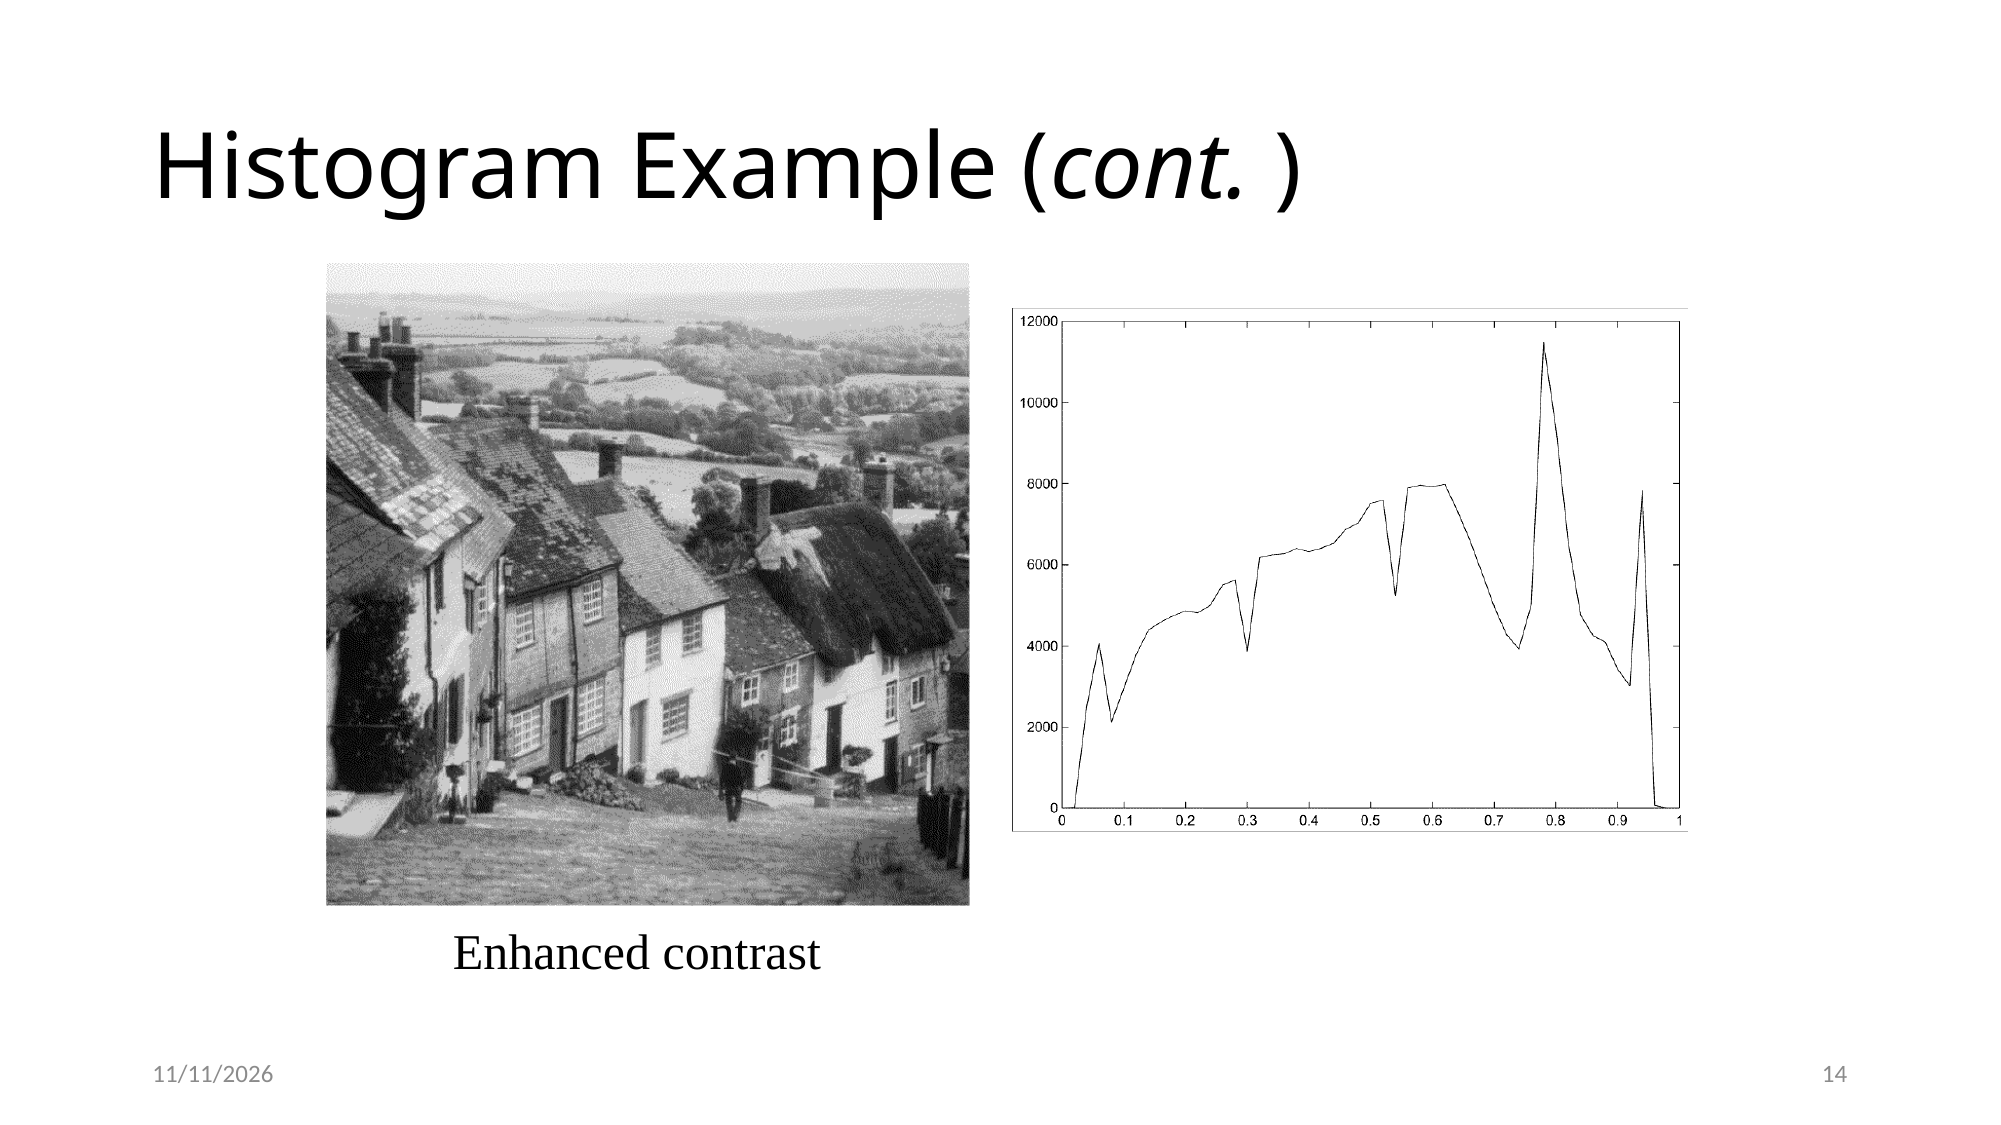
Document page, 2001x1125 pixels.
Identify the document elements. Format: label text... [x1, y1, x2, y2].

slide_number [137, 1042, 588, 1103]
picture [324, 262, 975, 907]
text_box Enhanced contrast [438, 912, 837, 988]
picture [1012, 308, 1688, 833]
title Histogram Example (cont. ) [137, 59, 1863, 278]
slide_number 14 [1412, 1042, 1863, 1103]
